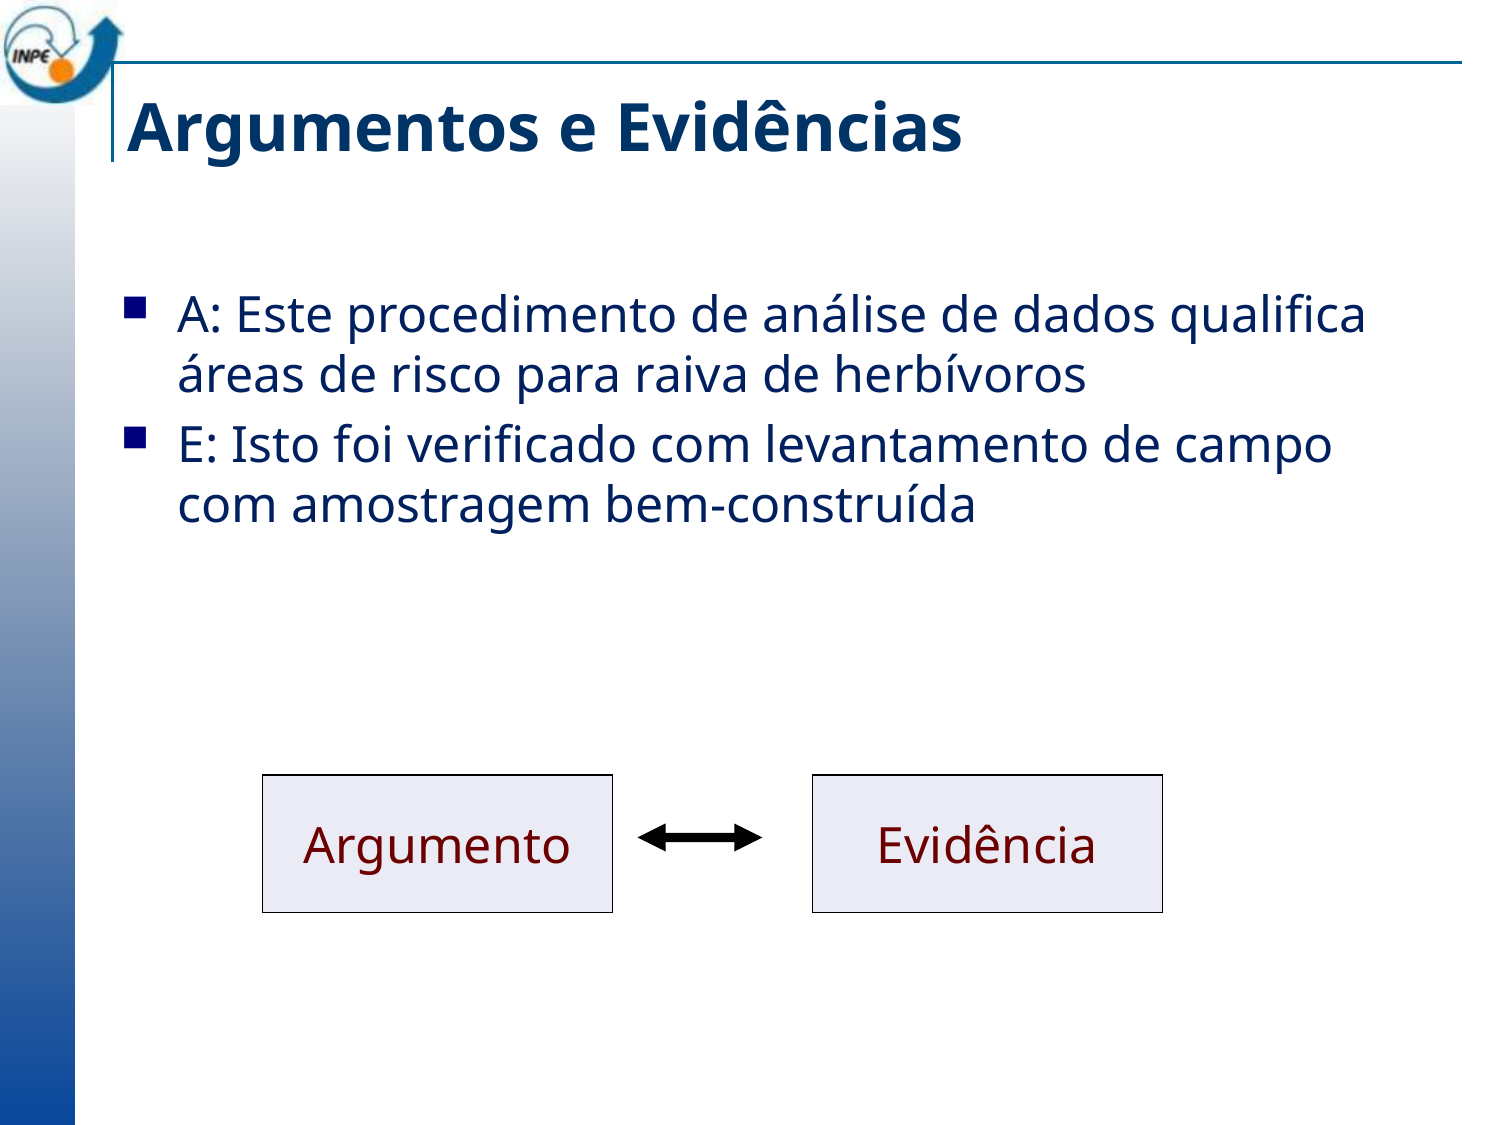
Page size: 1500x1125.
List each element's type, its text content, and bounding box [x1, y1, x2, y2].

list A: Este procedimento de análise de dados qualifica áreas de risco para raiva de herbívoros E: Isto foi verificado com levantamento de campo com amostragem bem-construída [106, 275, 1457, 688]
text_box Argumento [262, 774, 613, 913]
title Argumentos e Evidências [112, 62, 1450, 188]
picture [0, 0, 125, 105]
text_box Evidência [812, 774, 1163, 913]
text_box [637, 831, 763, 844]
